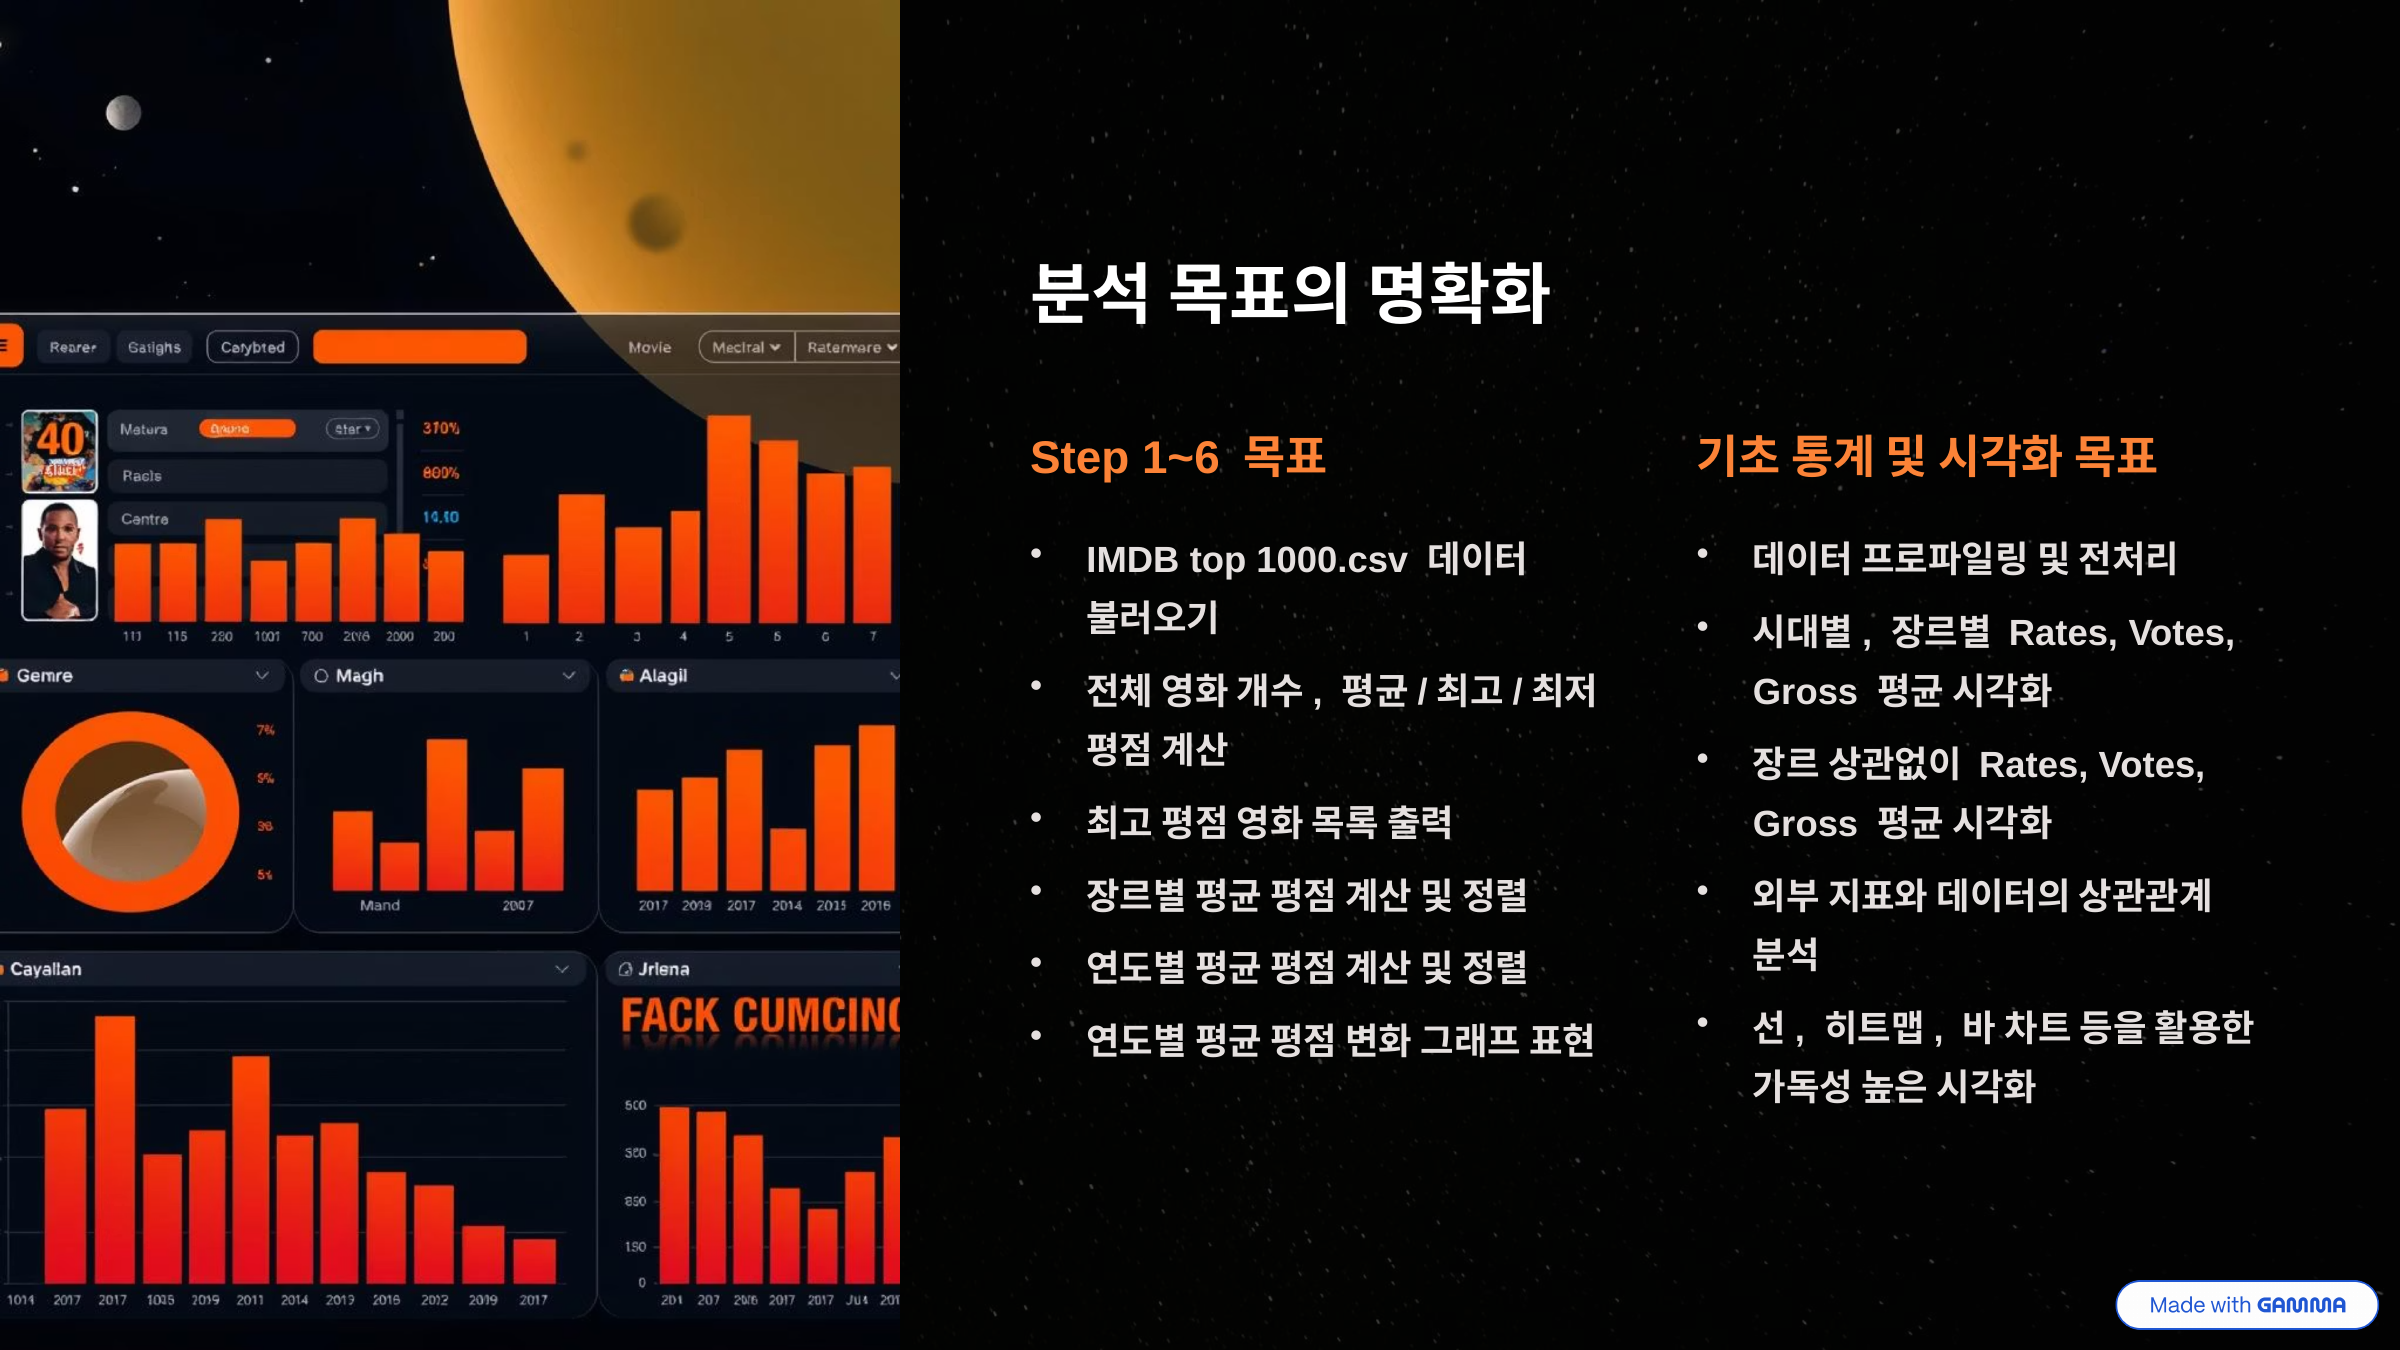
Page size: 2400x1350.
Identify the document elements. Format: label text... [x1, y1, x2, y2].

text_box 연도별 평균 평점 계산 및 정렬 [1030, 929, 1605, 989]
text_box 외부 지표와 데이터의 상관관계 분석 [1696, 857, 2271, 977]
text_box 전체 영화 개수, 평균/최고/최저 평점 계산 [1030, 652, 1605, 772]
text_box 선, 히트맵, 바 차트 등을 활용한 가독성 높은 시각화 [1696, 989, 2271, 1109]
text_box 데이터 프로파일링 및 전처리 [1696, 520, 2271, 580]
text_box 시대별, 장르별 Rates, Votes, Gross 평균 시각화 [1696, 592, 2271, 712]
text_box 장르별 평균 평점 계산 및 정렬 [1030, 857, 1605, 917]
text_box 기초 통계 및 시각화 목표 [1696, 425, 2170, 484]
text_box 연도별 평균 평점 변화 그래프 표현 [1030, 1002, 1605, 1122]
text_box 장르 상관없이 Rates, Votes, Gross 평균 시각화 [1696, 724, 2271, 844]
text_box 최고 평점 영화 목록 출력 [1030, 784, 1605, 844]
picture [0, 0, 2400, 1350]
text_box 분석 목표의 명확화 [1030, 215, 1961, 333]
text_box Step 1~6 목표 [1030, 425, 1496, 484]
text_box IMDB top 1000.csv 데이터 불러오기 [1030, 520, 1605, 640]
